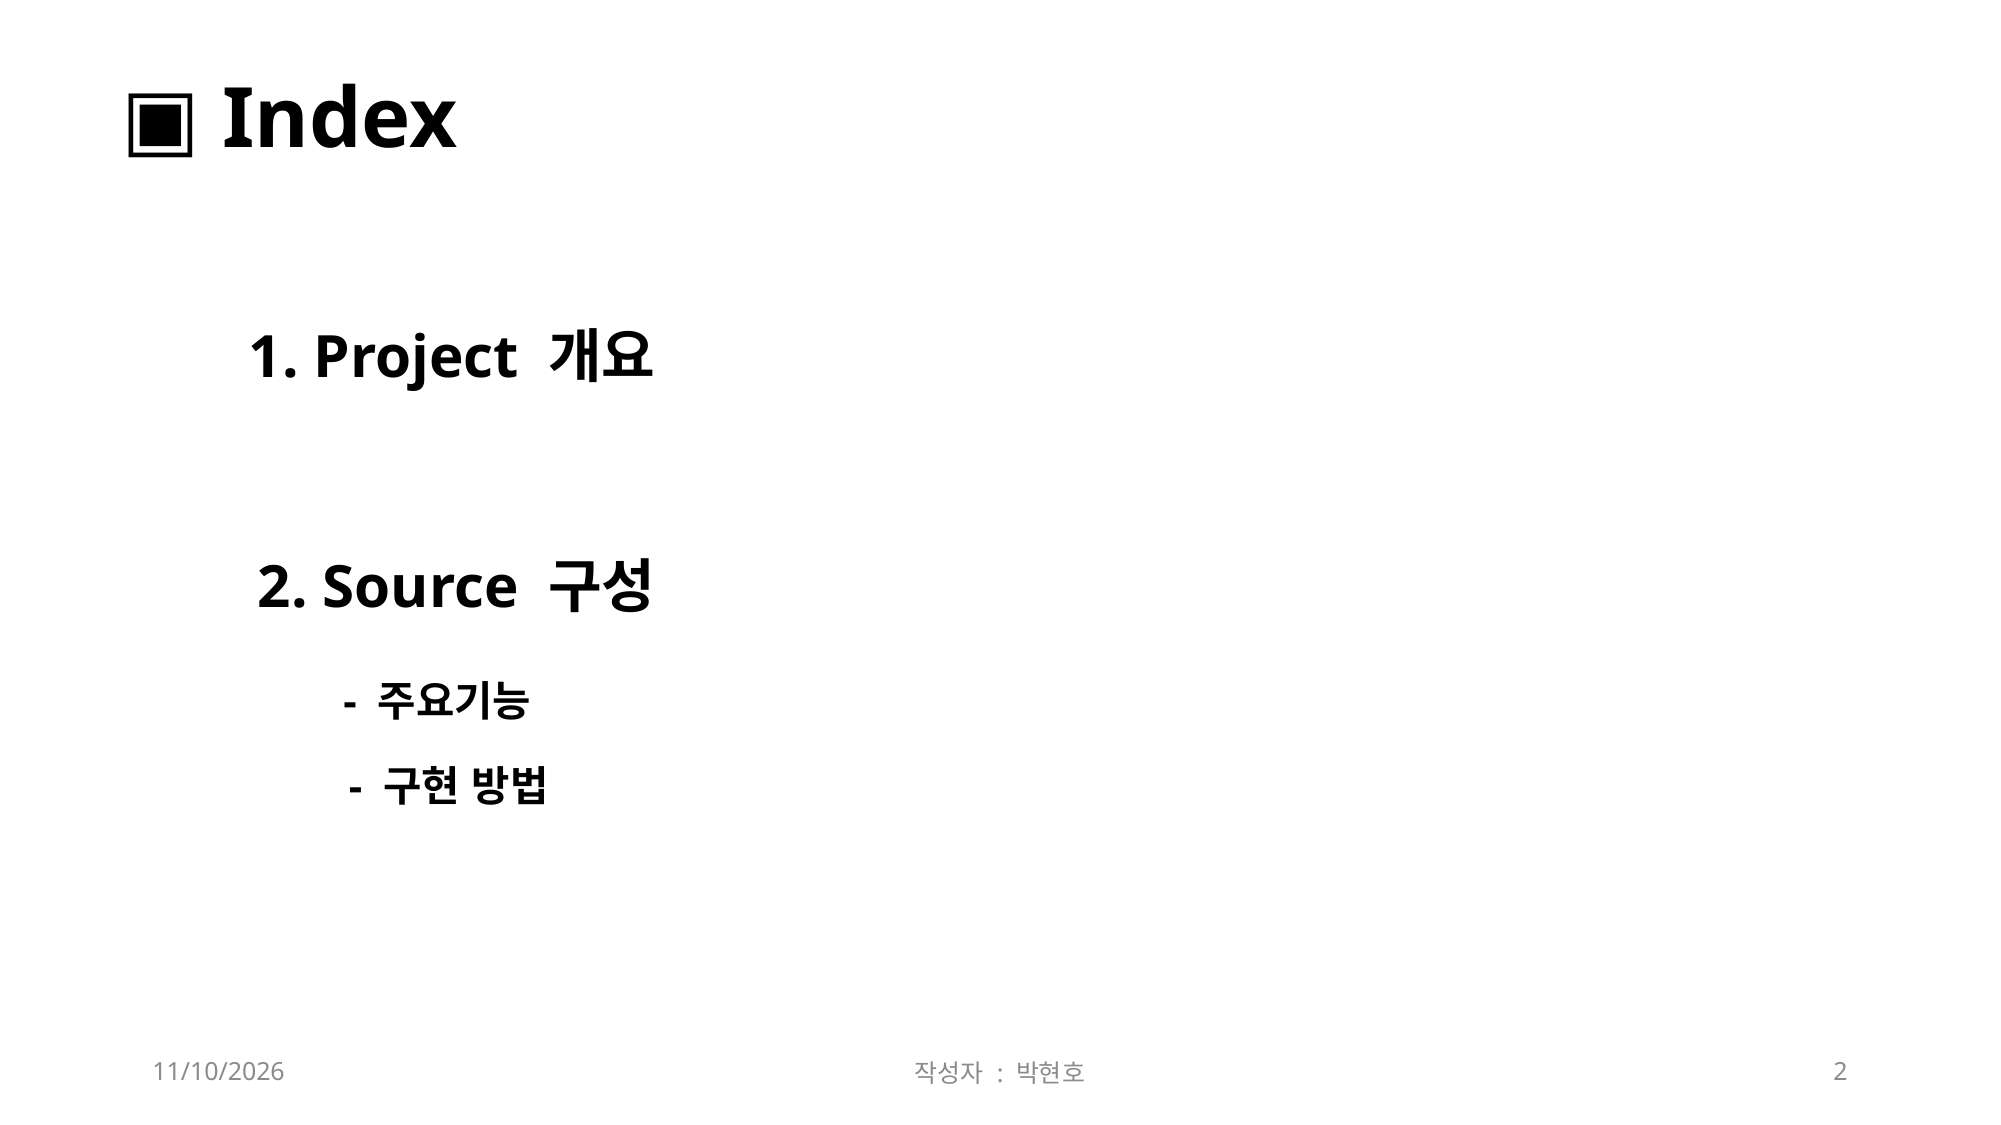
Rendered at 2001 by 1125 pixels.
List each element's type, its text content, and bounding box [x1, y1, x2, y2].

slide_number 2 [1412, 1042, 1863, 1103]
footer 작성자 : 박현호 [662, 1042, 1338, 1103]
text_box 1. Project 개요 [234, 311, 671, 397]
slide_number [137, 1042, 588, 1103]
text_box - 주요기능 [328, 667, 547, 732]
text_box 2. Source 구성 [243, 541, 671, 626]
text_box - 구현 방법 [334, 752, 564, 818]
text_box ▣ Index [106, 56, 473, 172]
